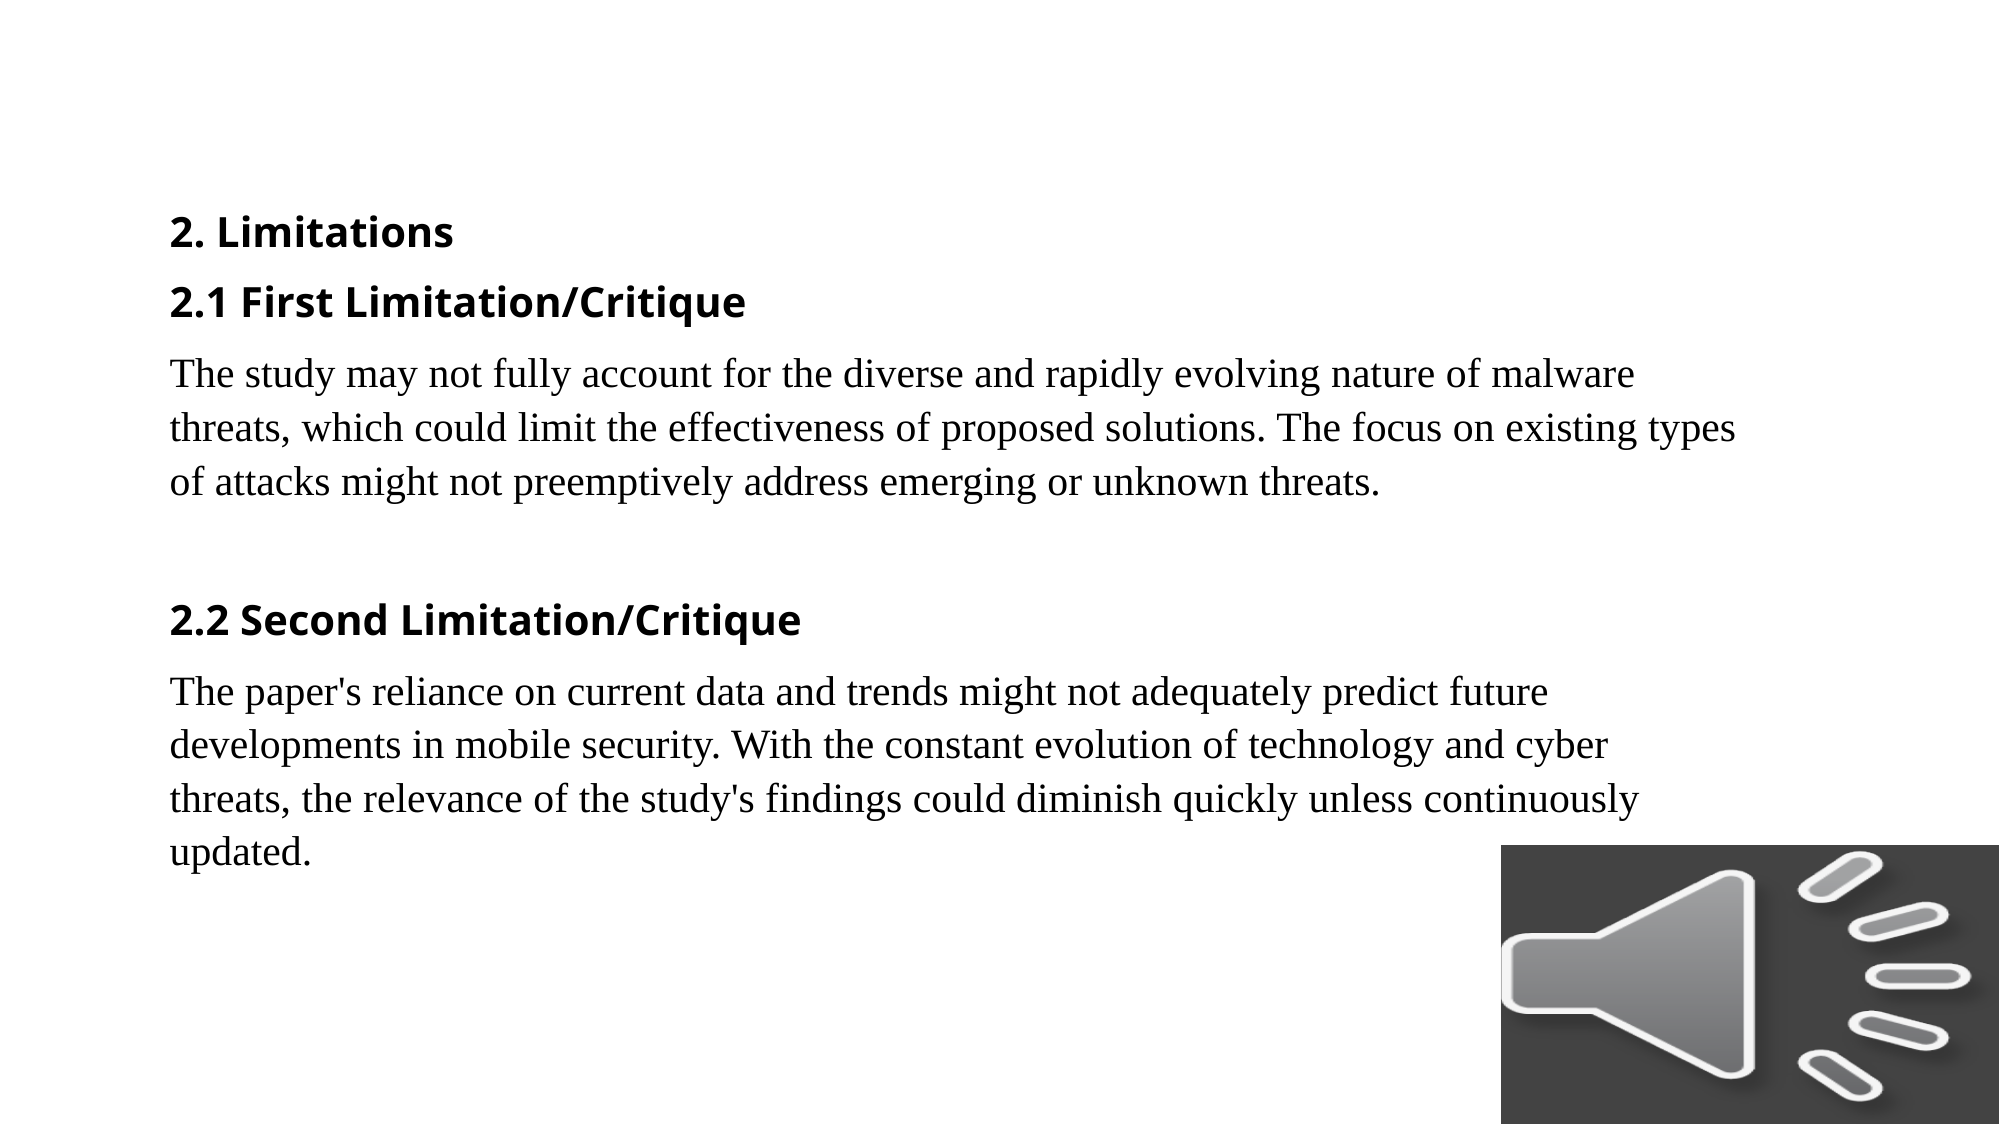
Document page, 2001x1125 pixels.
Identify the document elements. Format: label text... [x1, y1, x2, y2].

text_box 2. Limitations 2.1 First Limitation/Critique The study may not fully account for the diverse and rapidly evolving nature of malware threats, which could limit the effectiveness of proposed solutions. The focus on existing types of attacks might not preemptively address emerging or unknown threats. 2.2 Second Limitation/Critique The paper's reliance on current data and trends might not adequately predict future developments in mobile security. With the constant evolution of technology and cyber threats, the relevance of the study's findings could diminish quickly unless continuously updated. [154, 195, 1757, 882]
picture [1499, 843, 2000, 1125]
